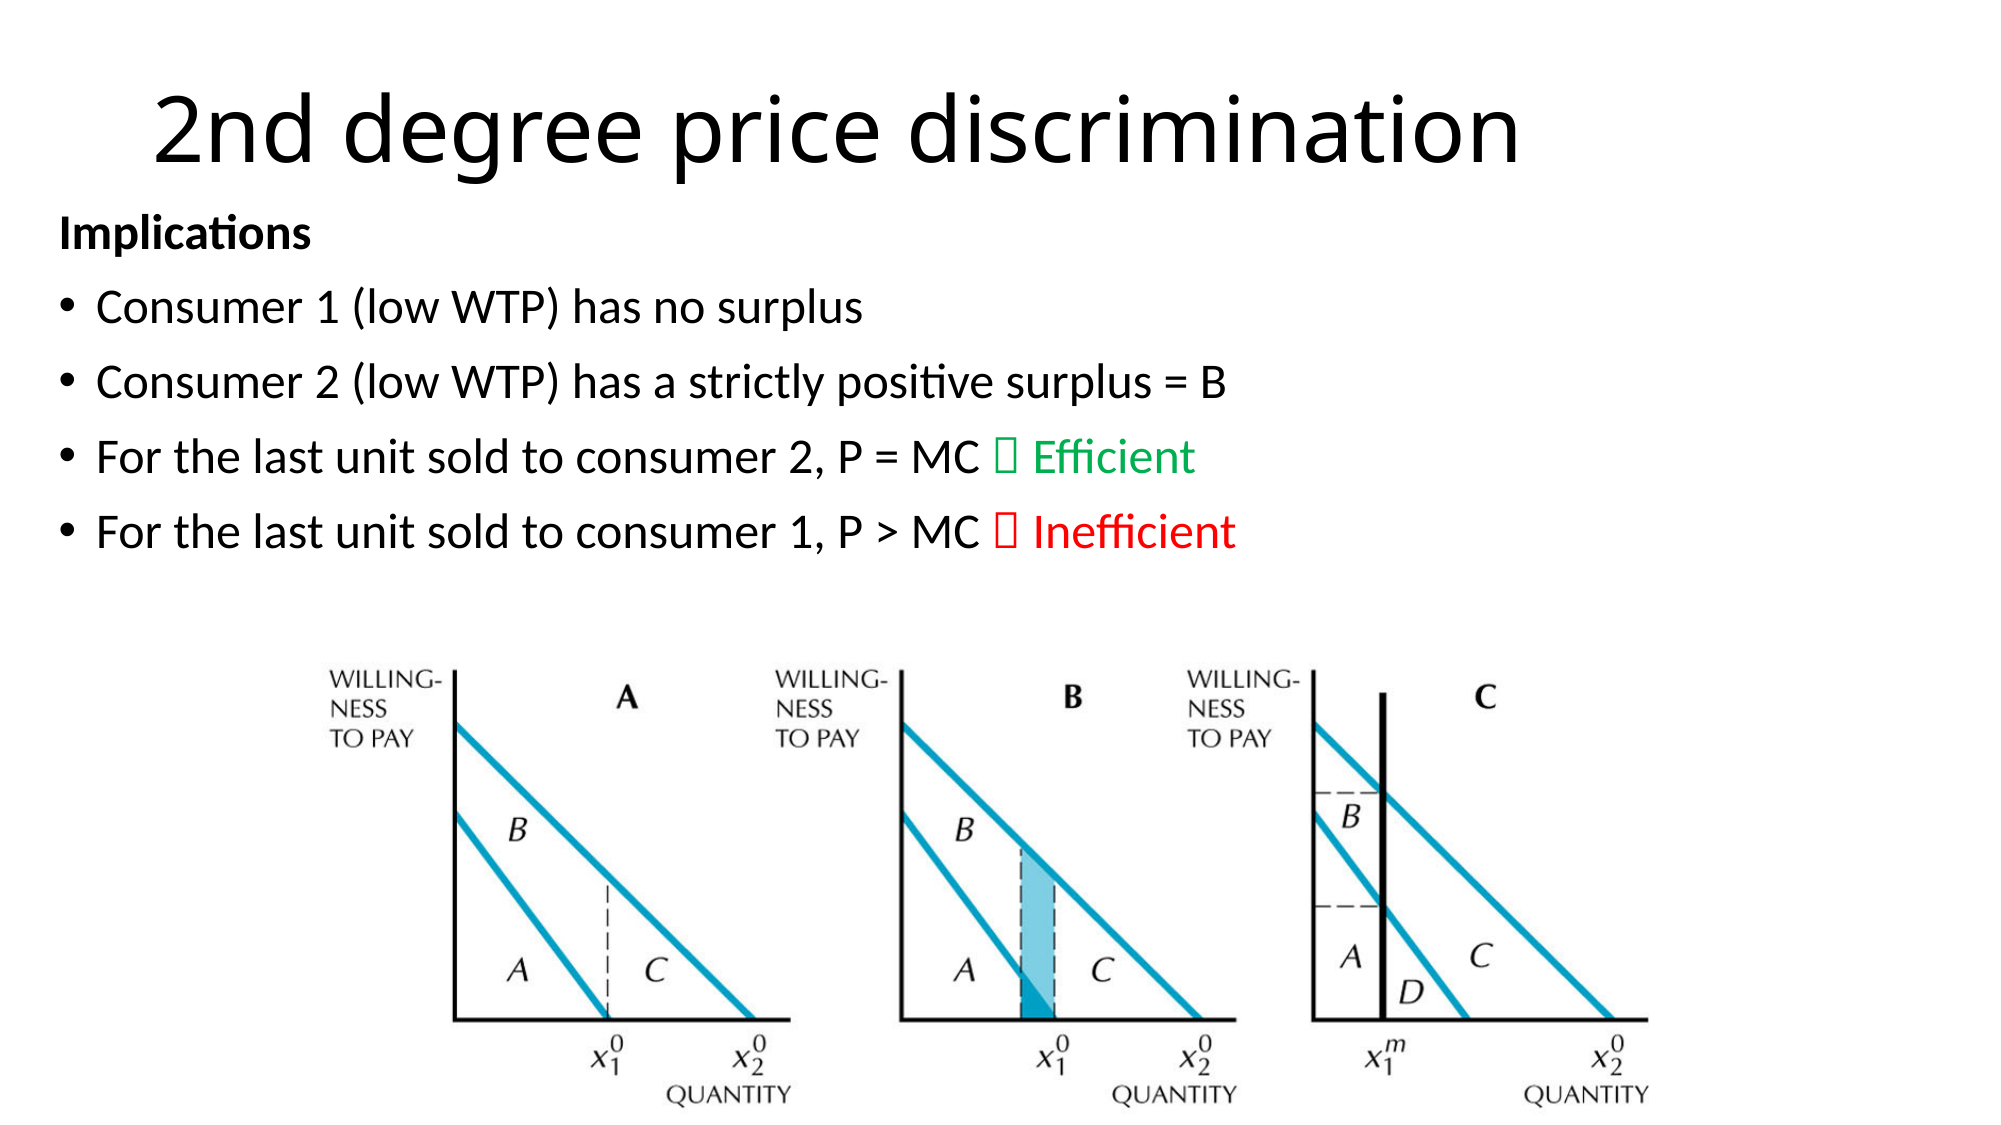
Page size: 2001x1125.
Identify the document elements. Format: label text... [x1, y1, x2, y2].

title 2nd degree price discrimination [137, 24, 1863, 192]
list Implications Consumer 1 (low WTP) has no surplus Consumer 2 (low WTP) has a strictly positive surplus = B For the last unit sold to consumer 2, P = MC  Efficient For the last unit sold to consumer 1, P > MC  Inefficient [43, 192, 1911, 959]
picture [305, 642, 1666, 1124]
